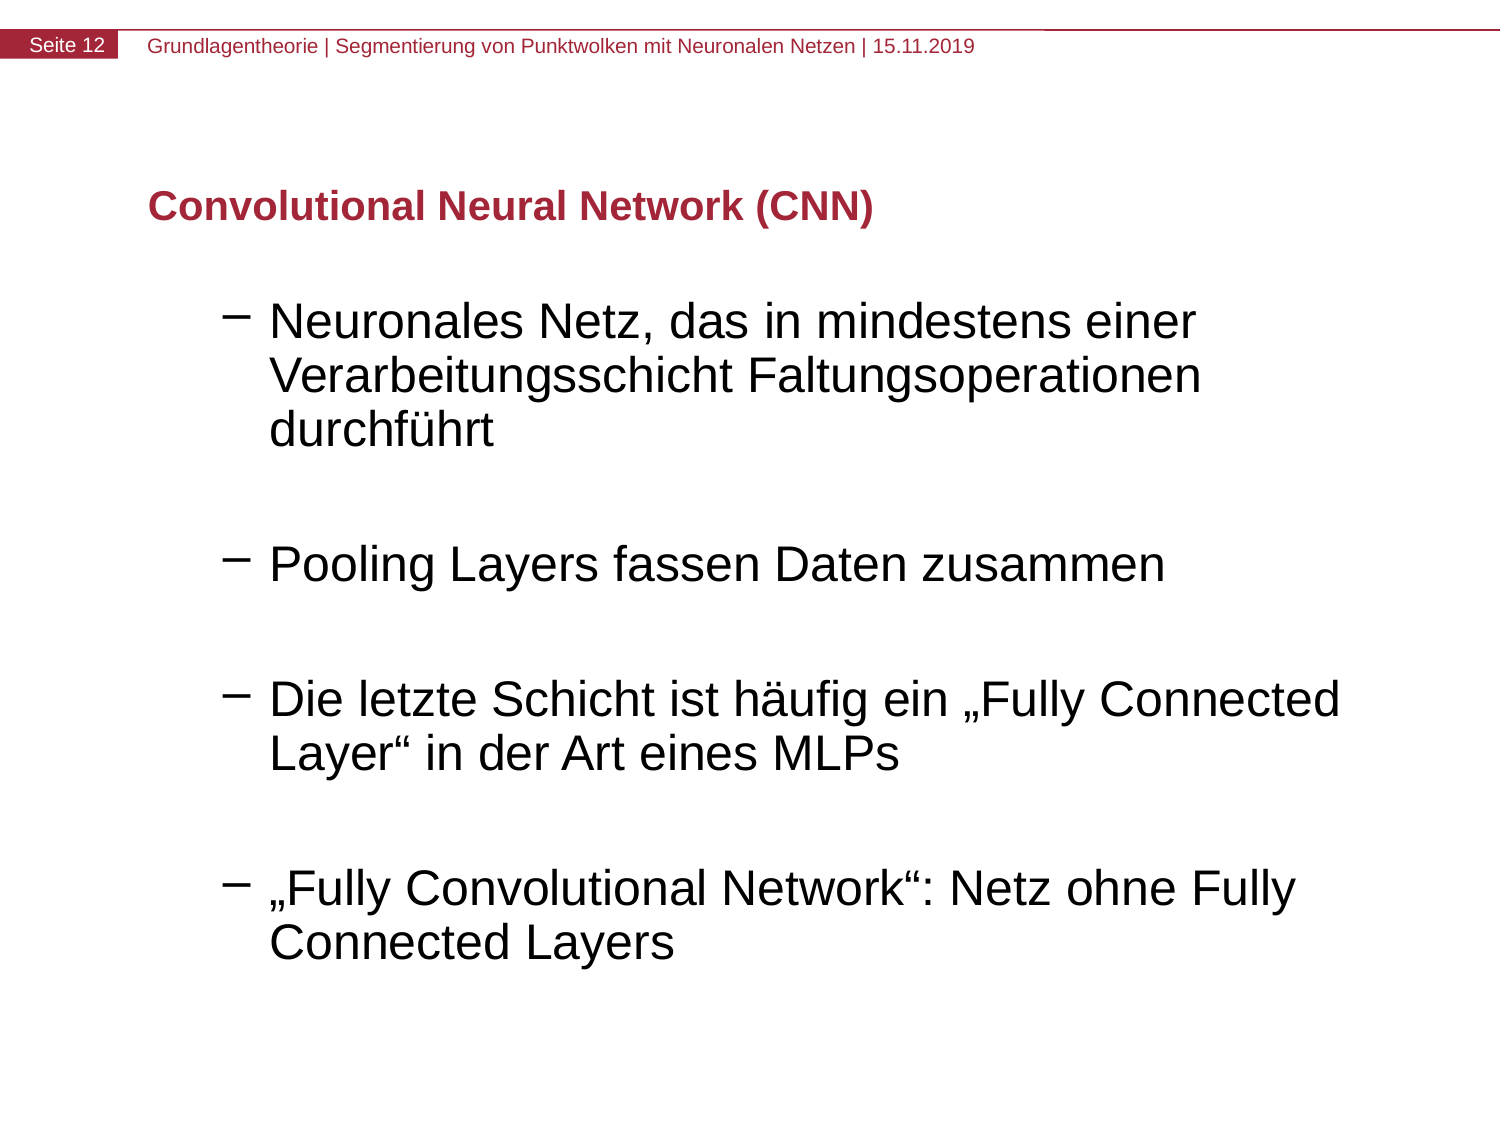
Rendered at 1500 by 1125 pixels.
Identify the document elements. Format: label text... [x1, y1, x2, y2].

list Neuronales Netz, das in mindestens einer Verarbeitungsschicht Faltungsoperationen durchführt Pooling Layers fassen Daten zusammen Die letzte Schicht ist häufig ein „Fully Connected Layer“ in der Art eines MLPs „Fully Convolutional Network“: Netz ohne Fully Connected Layers [132, 287, 1371, 888]
title Convolutional Neural Network (CNN) [132, 149, 1413, 258]
